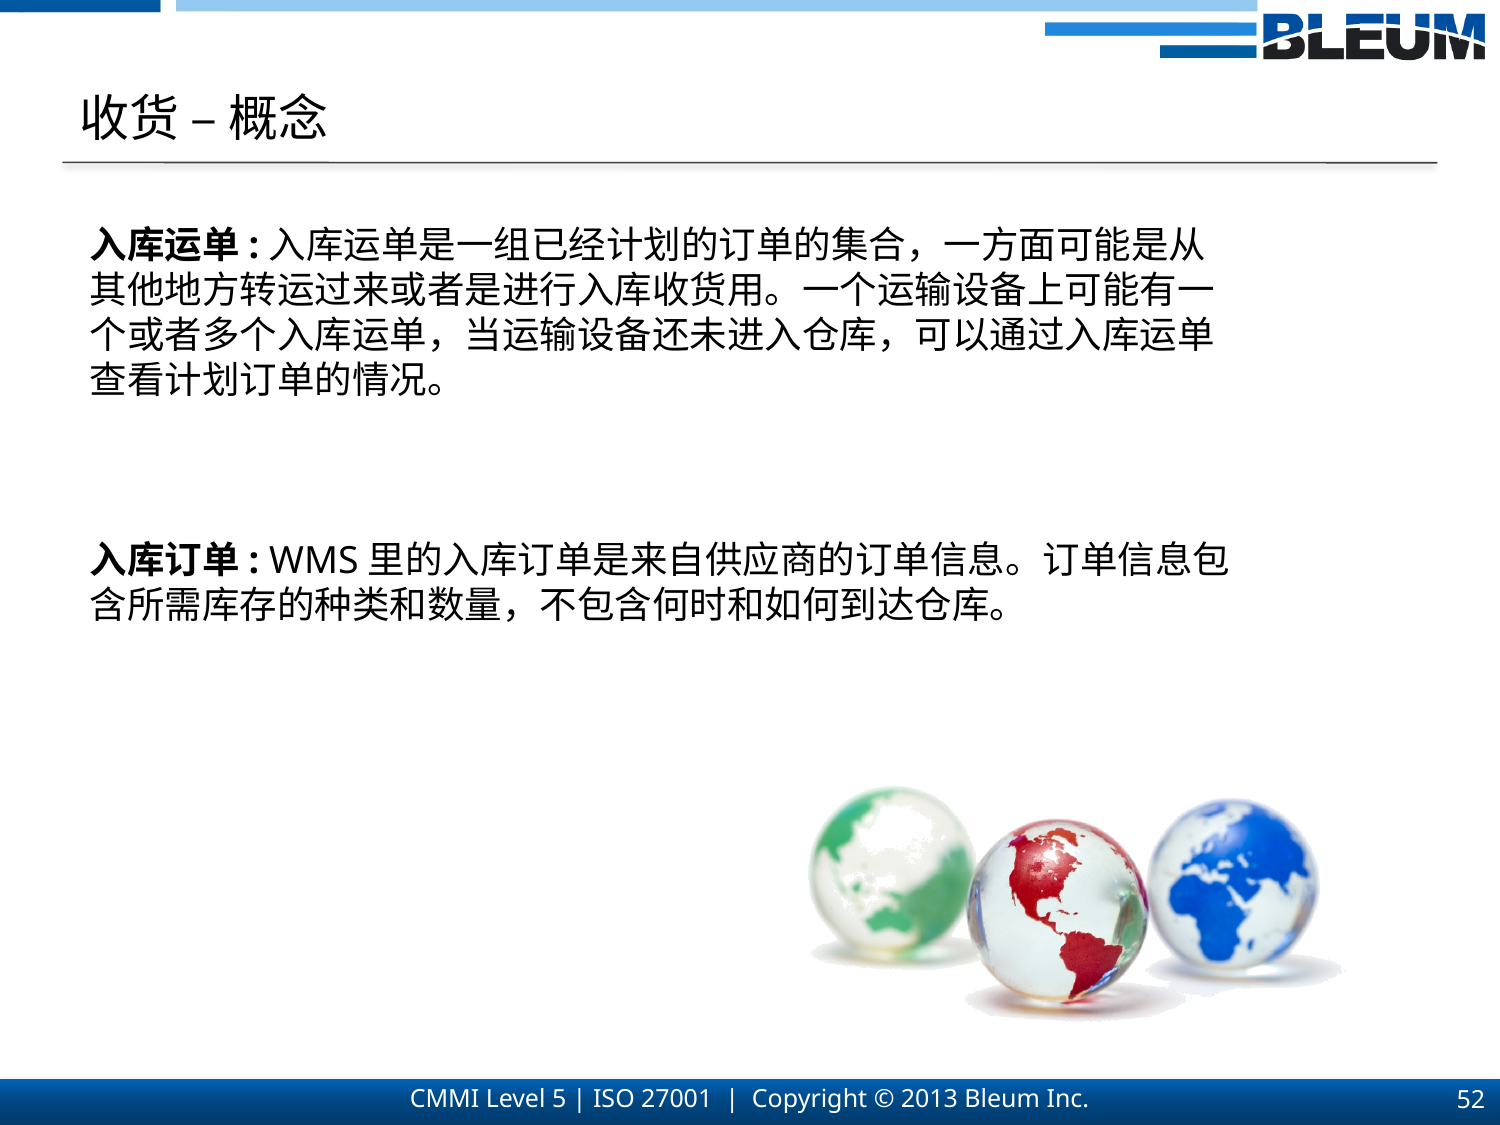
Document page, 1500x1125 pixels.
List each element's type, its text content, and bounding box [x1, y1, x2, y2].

text_box [74, 224, 1425, 1038]
picture [0, 0, 1500, 1125]
slide_number 52 [1175, 1076, 1500, 1125]
text_box 入库运单:入库运单是一组已经计划的订单的集合，一方面可能是从其他地方转运过来或者是进行入库收货用。一个运输设备上可能有一个或者多个入库运单，当运输设备还未进入仓库，可以通过入库运单查看计划订单的情况。 入库订单: WMS里的入库订单是来自供应商的订单信息。订单信息包含所需库存的种类和数量，不包含何时和如何到达仓库。 [75, 168, 1258, 634]
title 收货 – 概念 [41, 78, 1169, 185]
